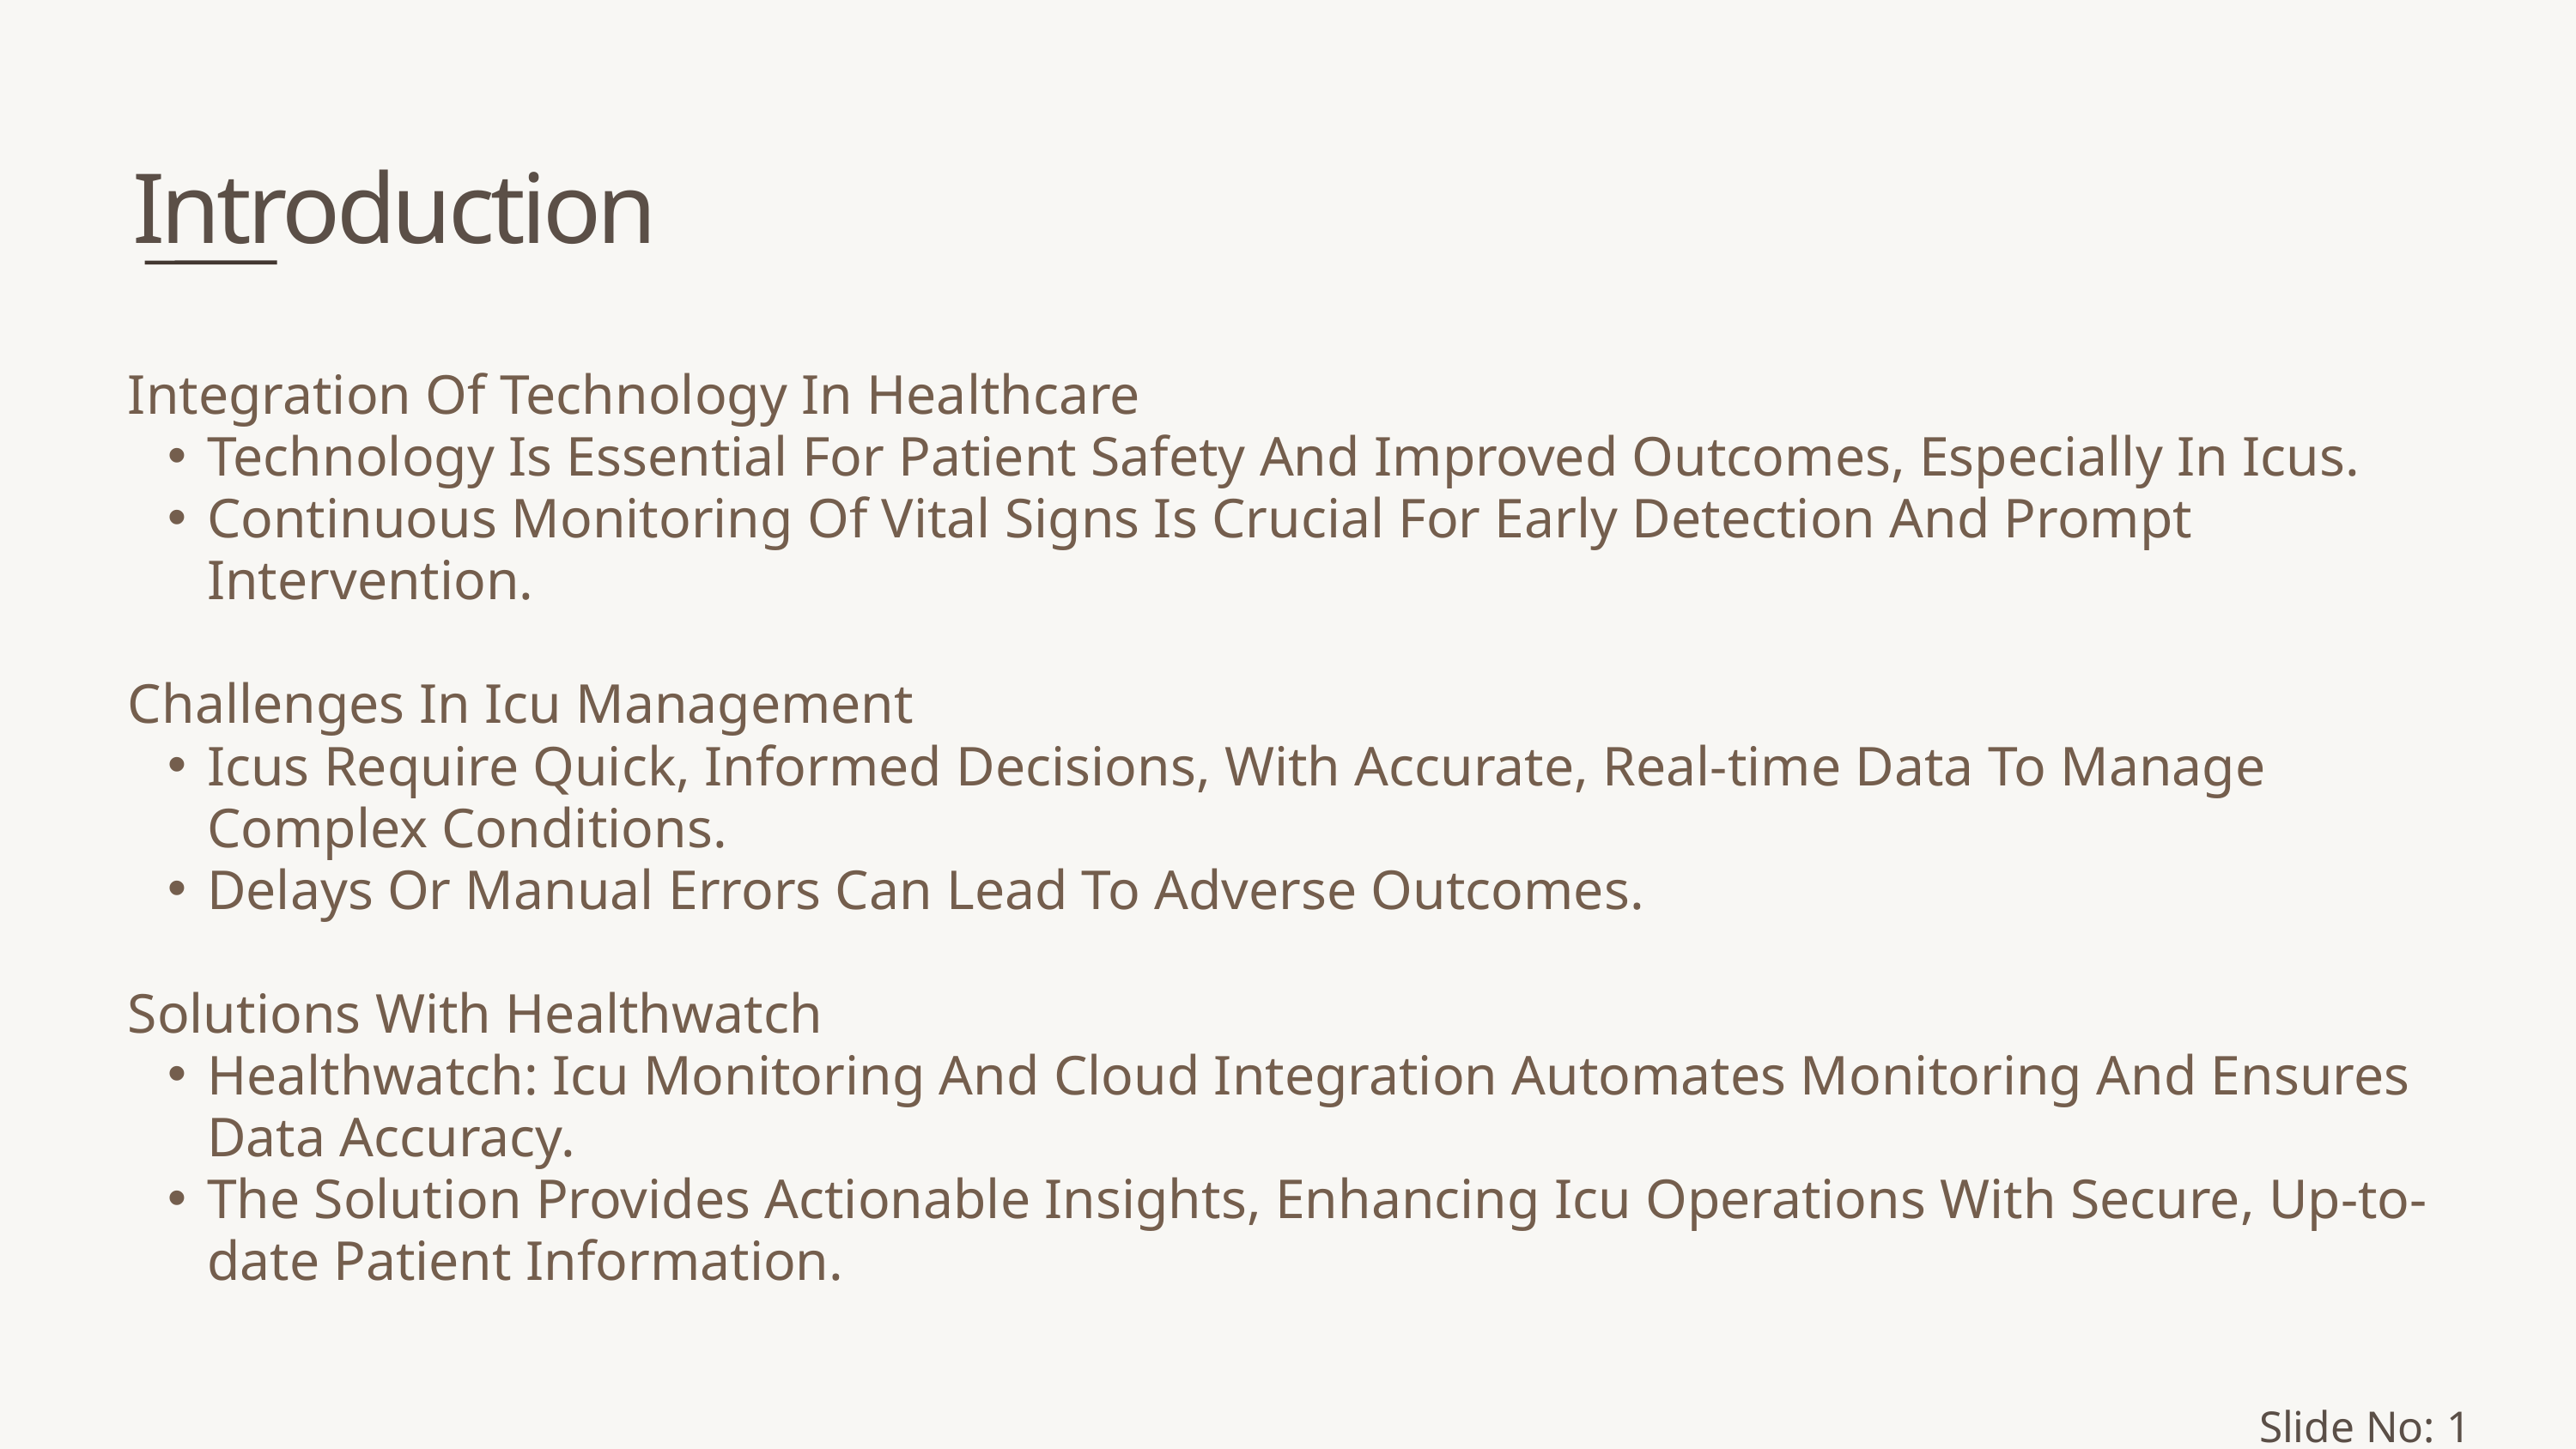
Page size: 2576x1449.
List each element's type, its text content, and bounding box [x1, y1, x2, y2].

text_box Introduction [132, 138, 1450, 263]
text_box Integration Of Technology In Healthcare Technology Is Essential For Patient Safety And Improved Outcomes, Especially In Icus. Continuous Monitoring Of Vital Signs Is Crucial For Early Detection And Prompt Intervention. Challenges In Icu Management Icus Require Quick, Informed Decisions, With Accurate, Real-time Data To Manage Complex Conditions. Delays Or Manual Errors Can Lead To Adverse Outcomes. Solutions With Healthwatch Healthwatch: Icu Monitoring And Cloud Integration Automates Monitoring And Ensures Data Accuracy. The Solution Provides Actionable Insights, Enhancing Icu Operations With Secure, Up-to-date Patient Information. [127, 363, 2472, 1353]
text_box Slide No: 1 [2254, 1391, 2476, 1449]
